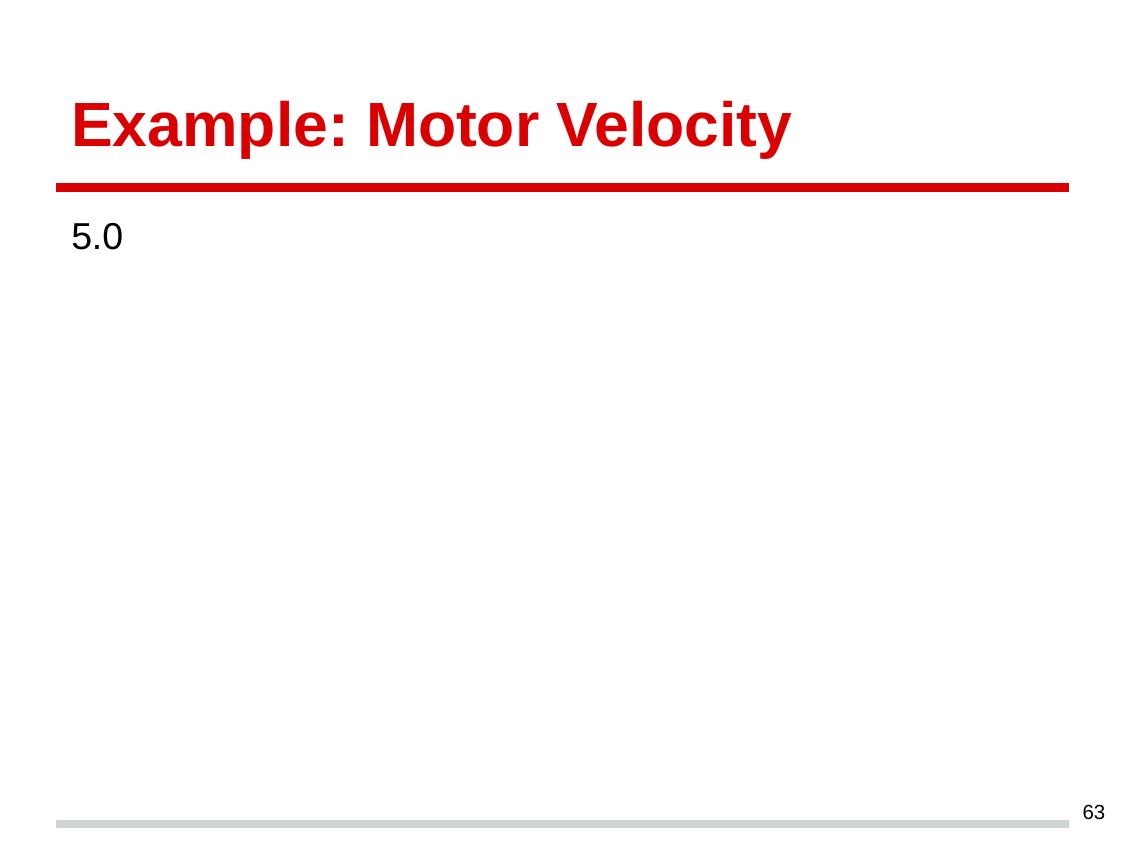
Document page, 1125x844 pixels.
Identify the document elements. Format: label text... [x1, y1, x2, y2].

slide_number 63 [1052, 779, 1121, 844]
title Example: Motor Velocity [56, 33, 1069, 175]
list 5.0 [56, 196, 548, 808]
